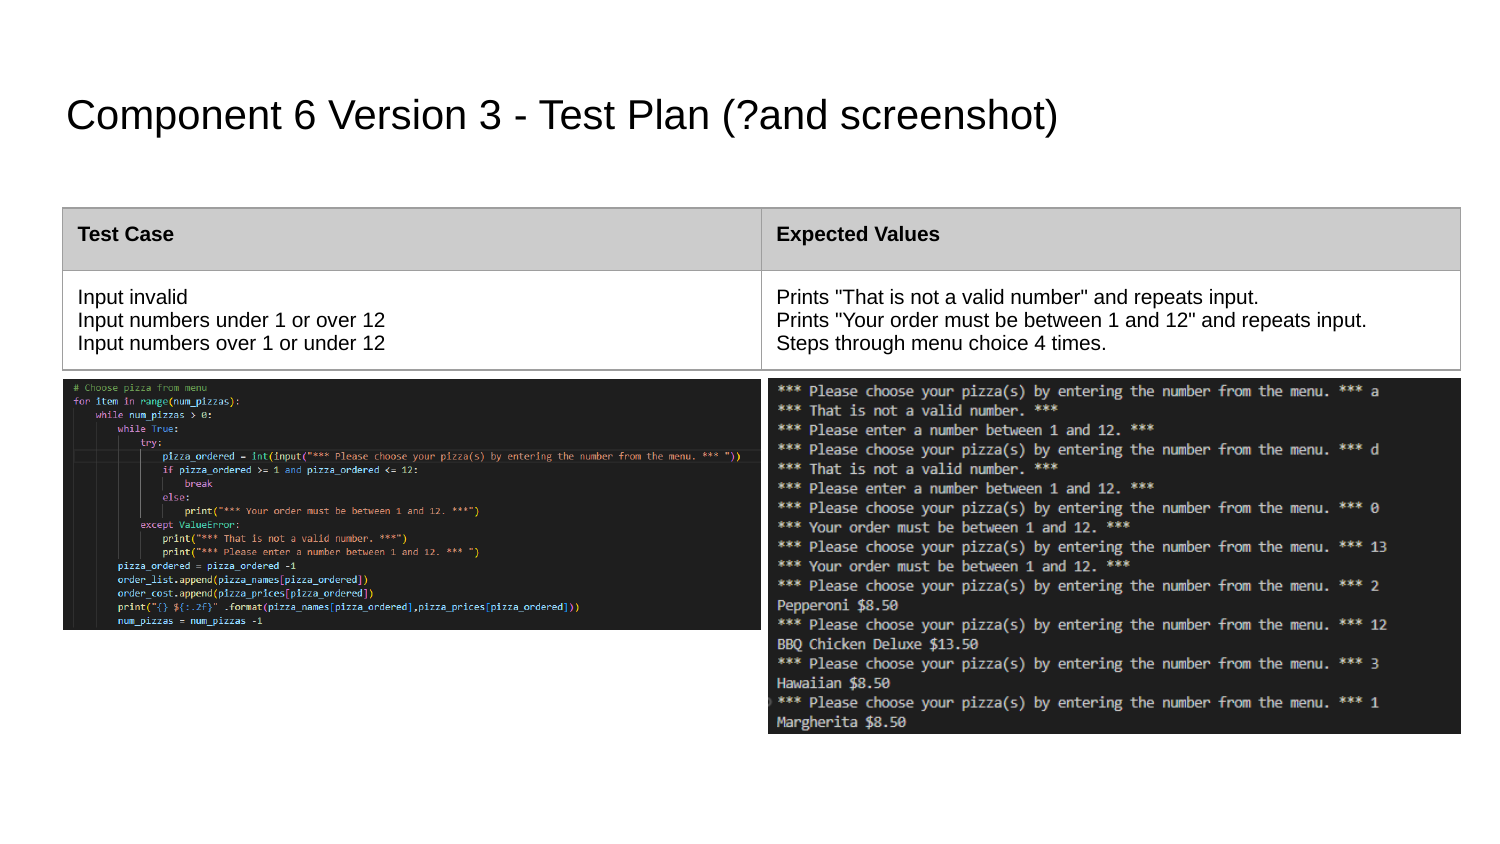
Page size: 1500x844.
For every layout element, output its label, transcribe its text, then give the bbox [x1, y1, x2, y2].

table_cell Prints "That is not a valid number" and repeats input. Prints "Your order must be between 1 and 12" and repeats input. Steps through menu choice 4 times. [762, 271, 1460, 369]
table_cell Input invalid Input numbers under 1 or over 12 Input numbers over 1 or under 12 [63, 271, 761, 369]
table_header Expected Values [762, 209, 1460, 270]
title Component 6 Version 3 - Test Plan (?and screenshot) [51, 72, 1449, 167]
table_header Test Case [63, 209, 761, 270]
picture [768, 378, 1461, 735]
picture [63, 379, 762, 630]
